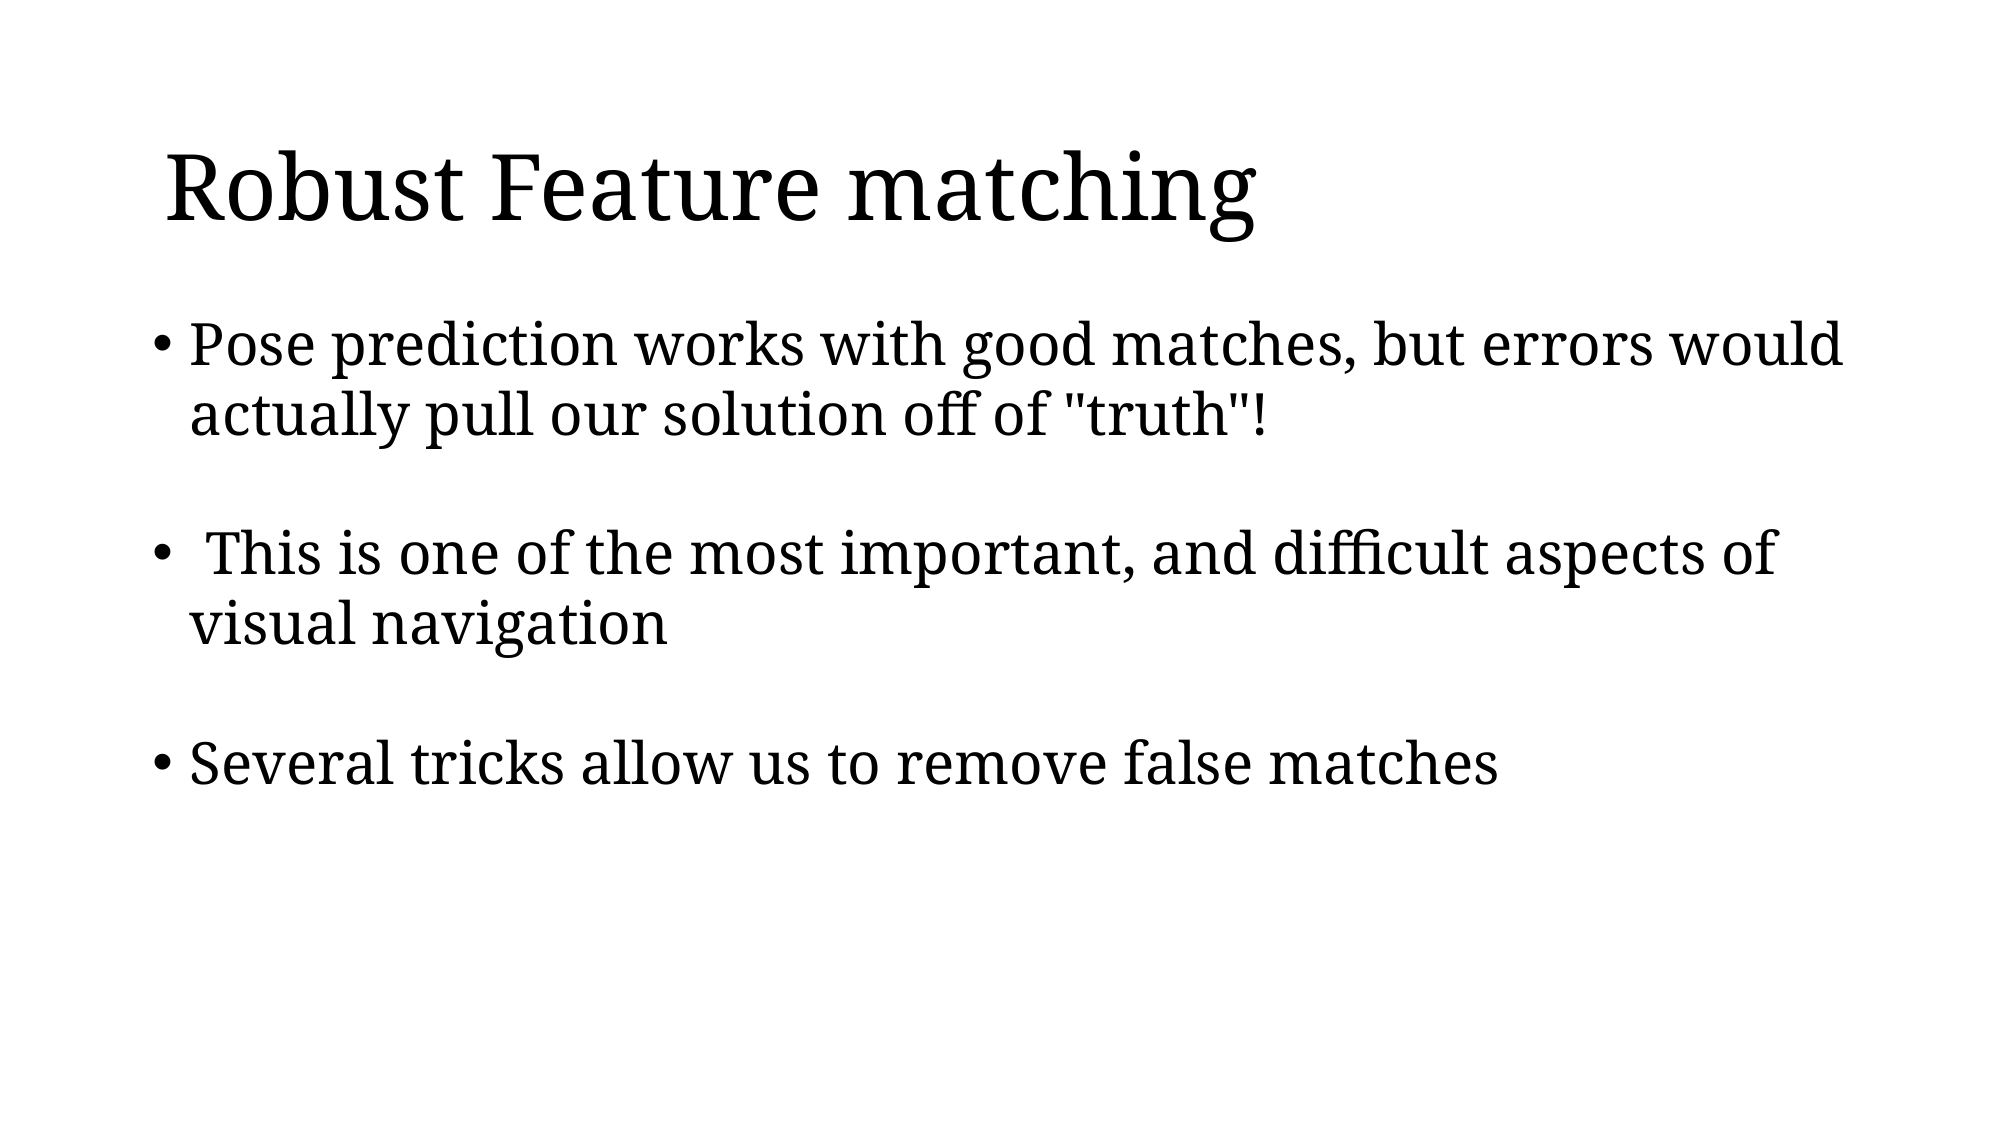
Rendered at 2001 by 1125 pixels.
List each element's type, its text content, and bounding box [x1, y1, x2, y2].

list Pose prediction works with good matches, but errors would actually pull our solution off of "truth"! This is one of the most important, and difficult aspects of visual navigation Several tricks allow us to remove false matches [137, 299, 1863, 1014]
title Robust Feature matching [149, 81, 1875, 300]
